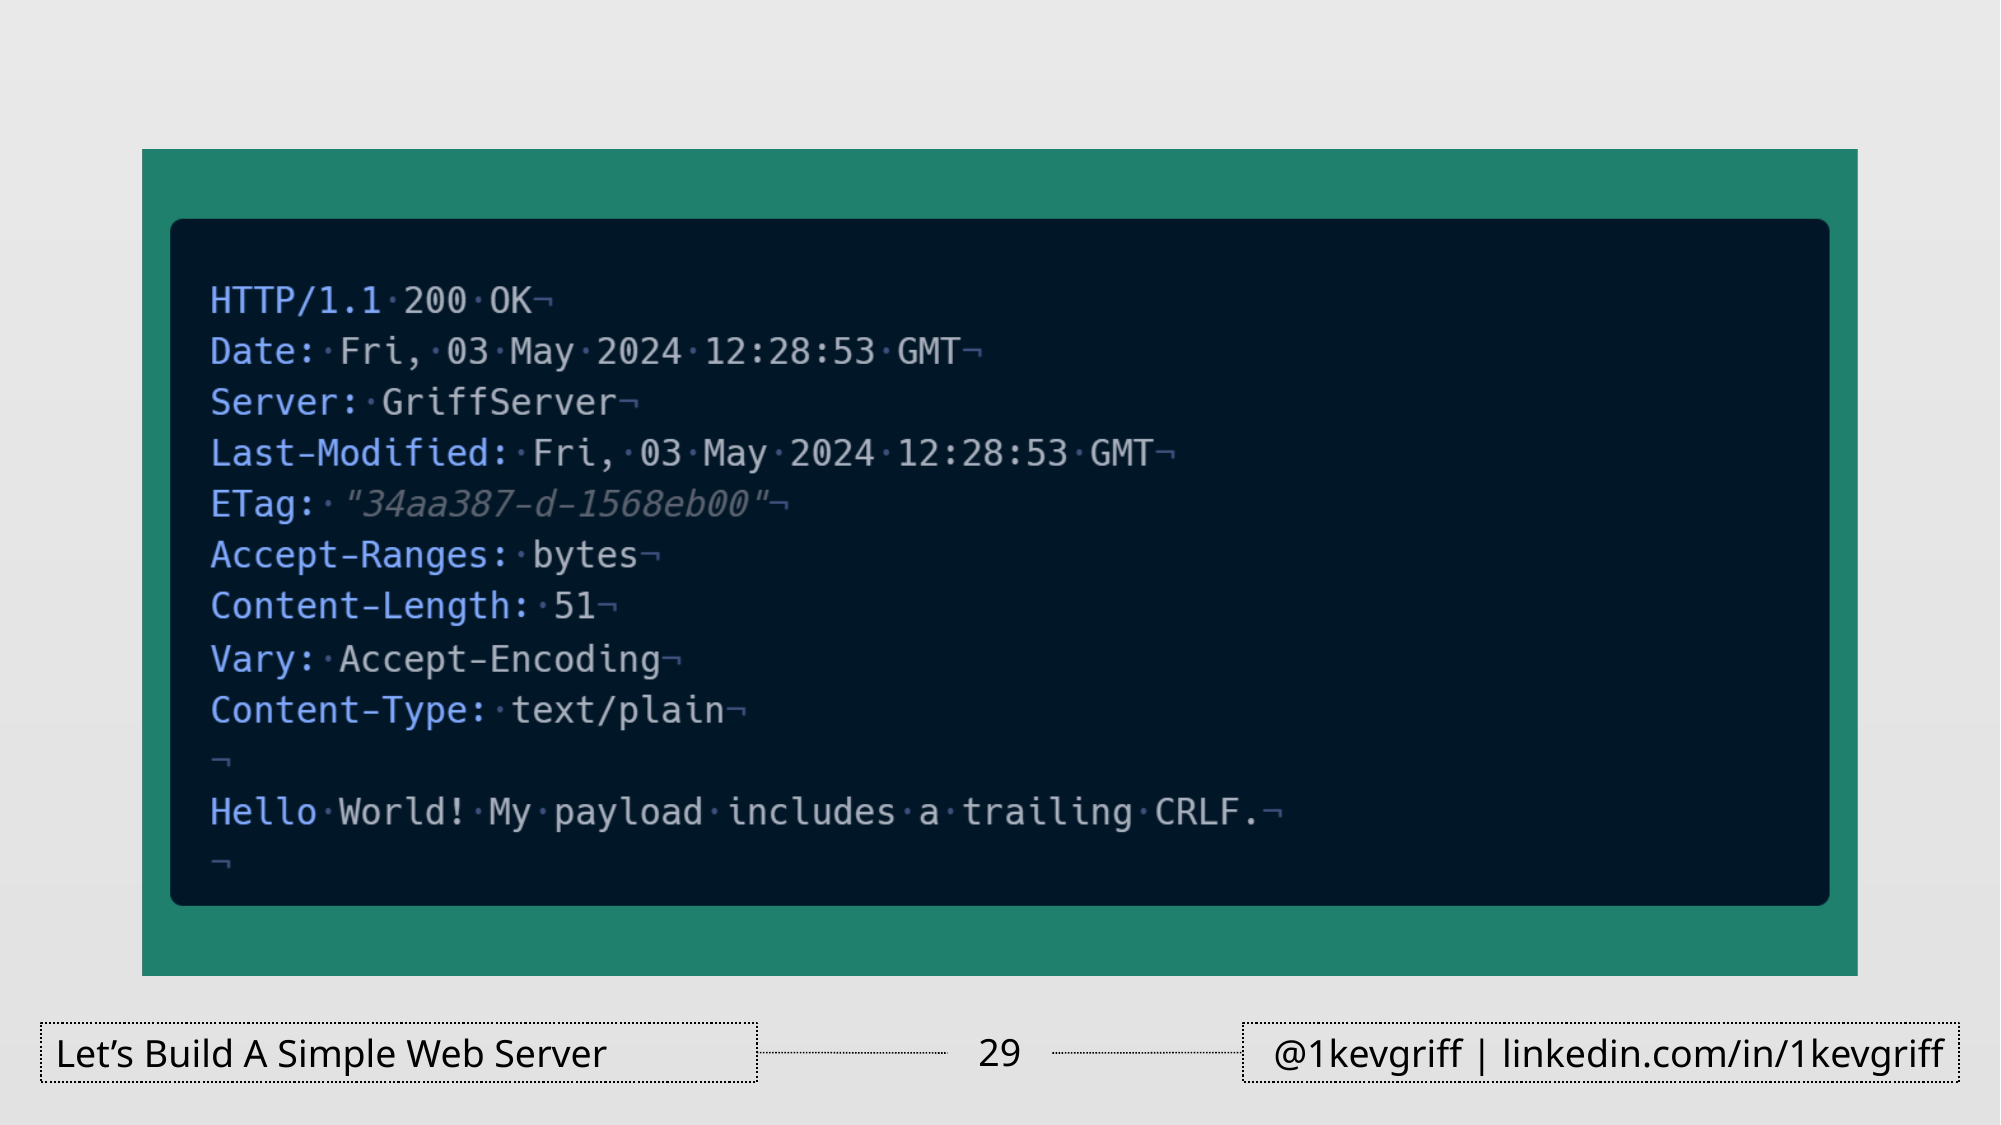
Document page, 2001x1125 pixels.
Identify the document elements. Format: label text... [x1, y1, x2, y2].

text_box 29 [954, 1021, 1046, 1087]
picture [141, 149, 1859, 976]
